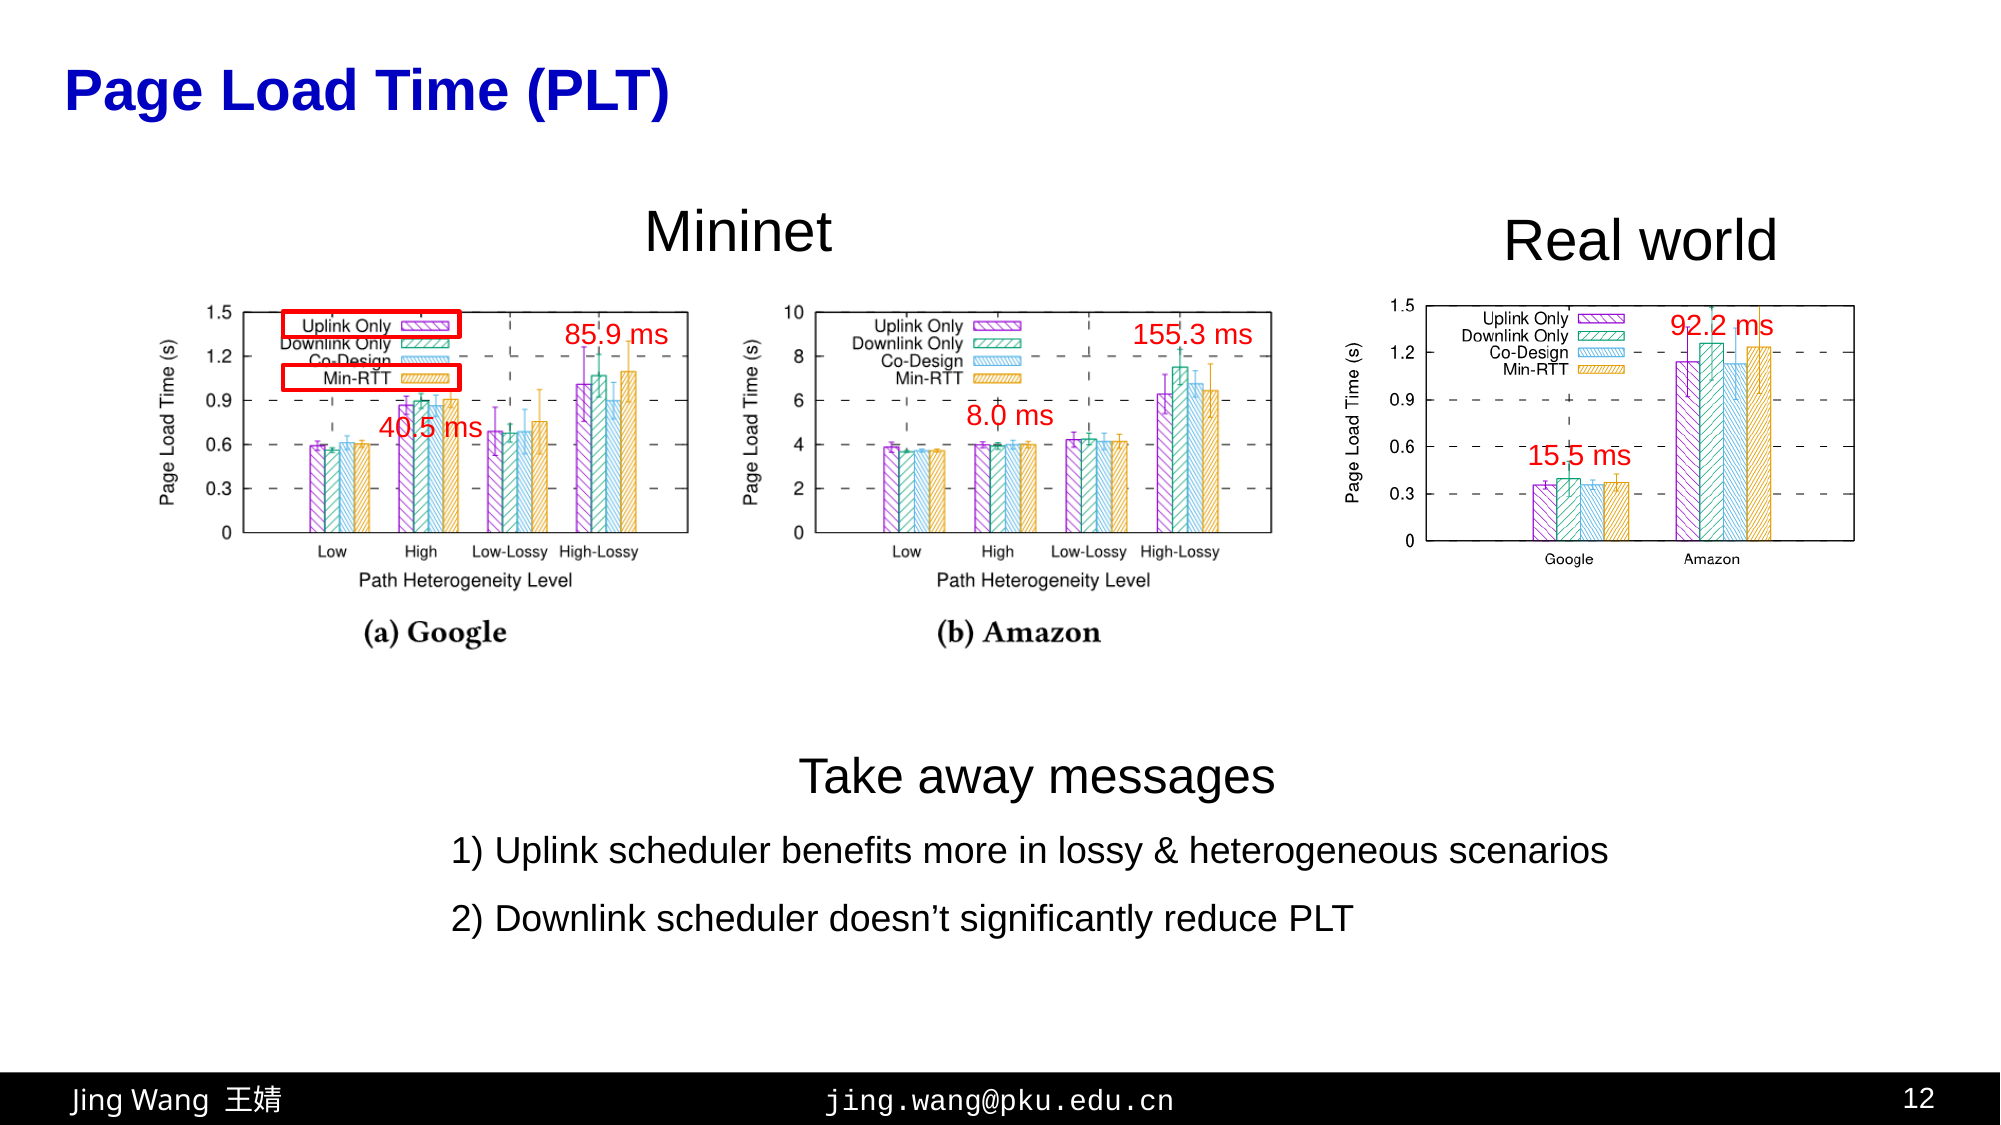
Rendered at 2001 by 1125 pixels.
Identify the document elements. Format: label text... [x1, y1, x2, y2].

text_box Real world [1488, 195, 1904, 280]
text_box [282, 298, 1812, 480]
picture [1328, 280, 1879, 590]
title Page Load Time (PLT) [50, 35, 1953, 147]
text_box Mininet [629, 185, 1046, 271]
picture [141, 274, 1303, 656]
list Take away messages 1) Uplink scheduler benefits more in lossy & heterogeneous scenarios 2) Downlink scheduler doesn’t significantly reduce PLT [436, 706, 1639, 1037]
